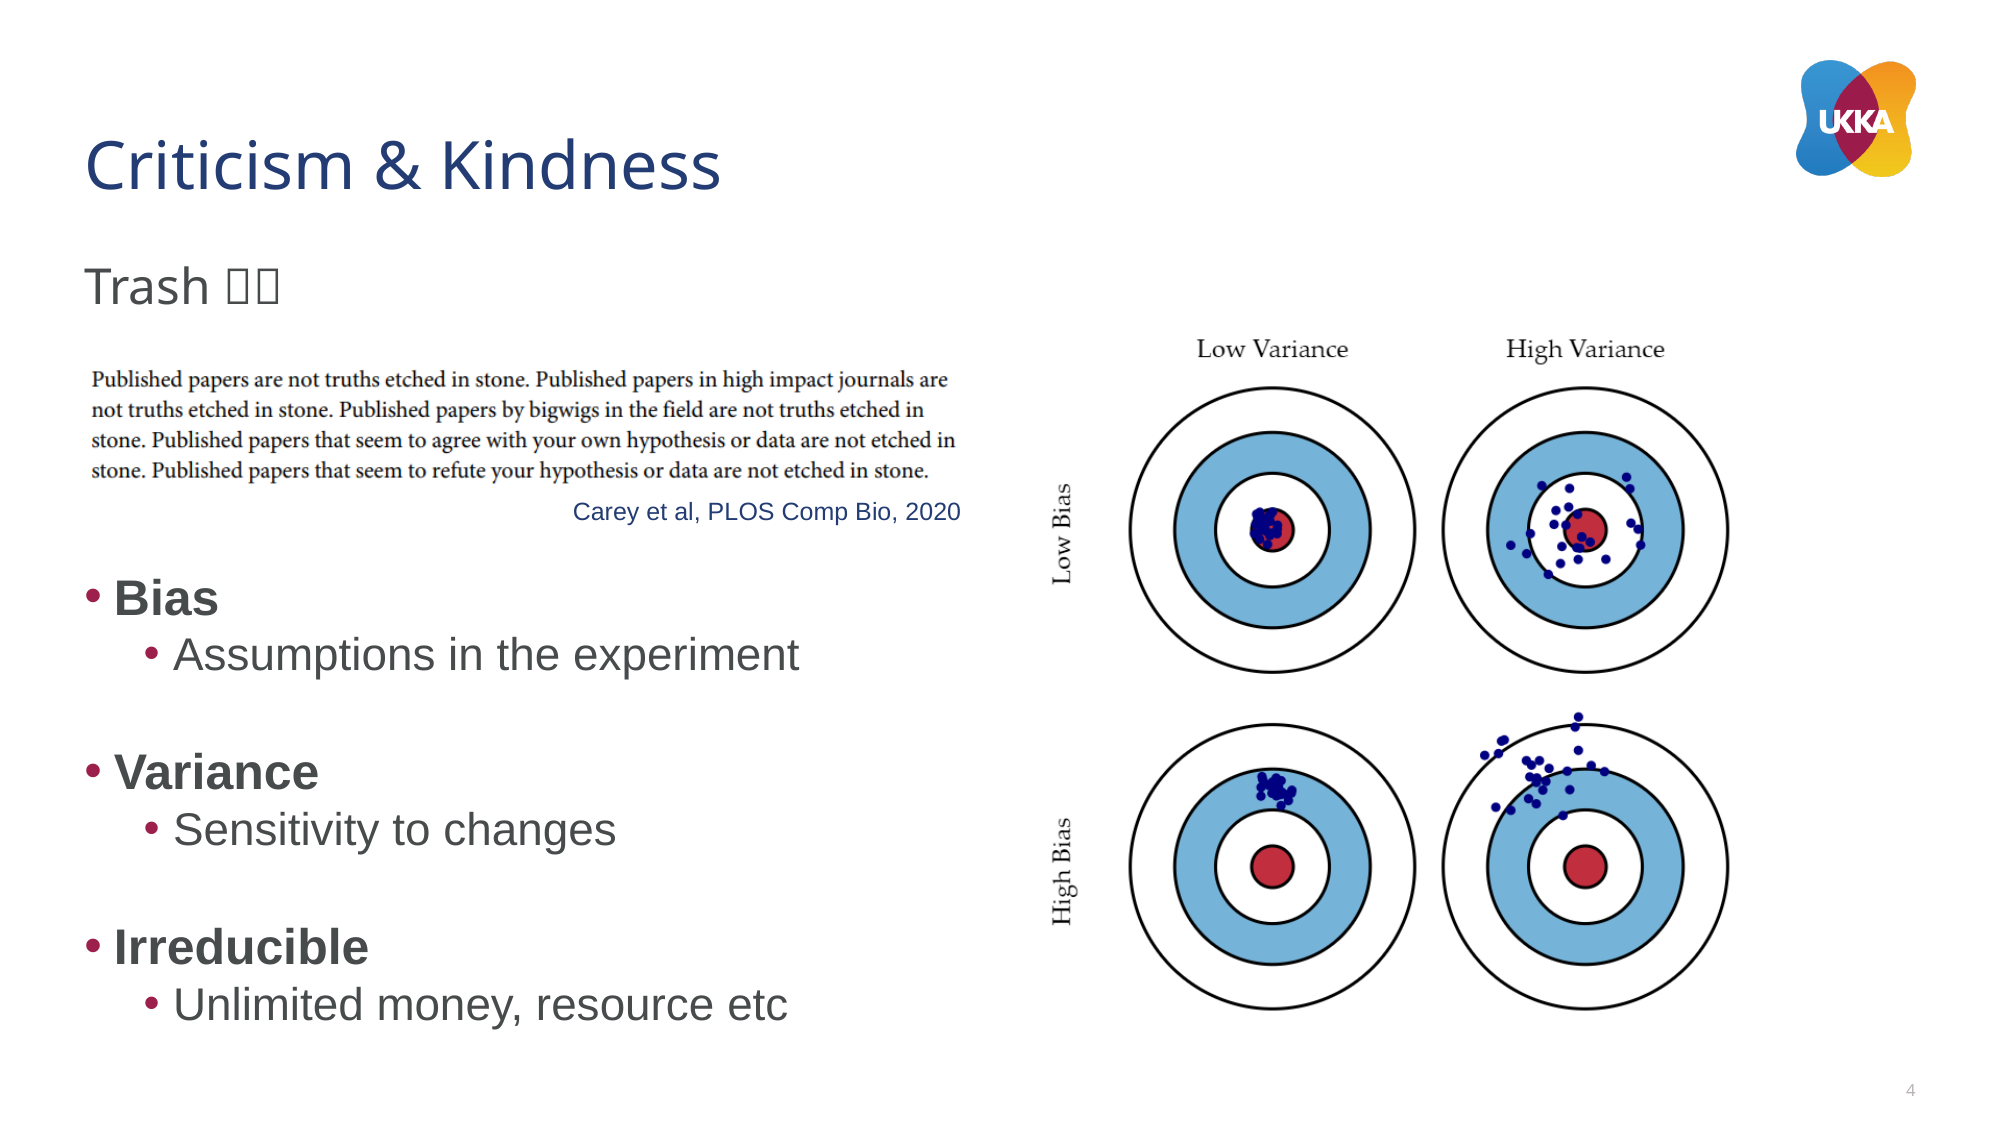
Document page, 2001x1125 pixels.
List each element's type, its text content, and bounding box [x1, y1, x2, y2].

slide_number 4 [1856, 1080, 1916, 1101]
text_box Carey et al, PLOS Comp Bio, 2020 [558, 488, 981, 533]
picture [84, 361, 981, 487]
picture [1796, 60, 1916, 177]
list Trash 💔🚮 [84, 254, 1000, 315]
picture [1018, 329, 1768, 1046]
title Criticism & Kindness [84, 59, 1650, 267]
list Bias Assumptions in the experiment Variance Sensitivity to changes Irreducible Unlimited money, resource etc [84, 564, 1000, 1055]
